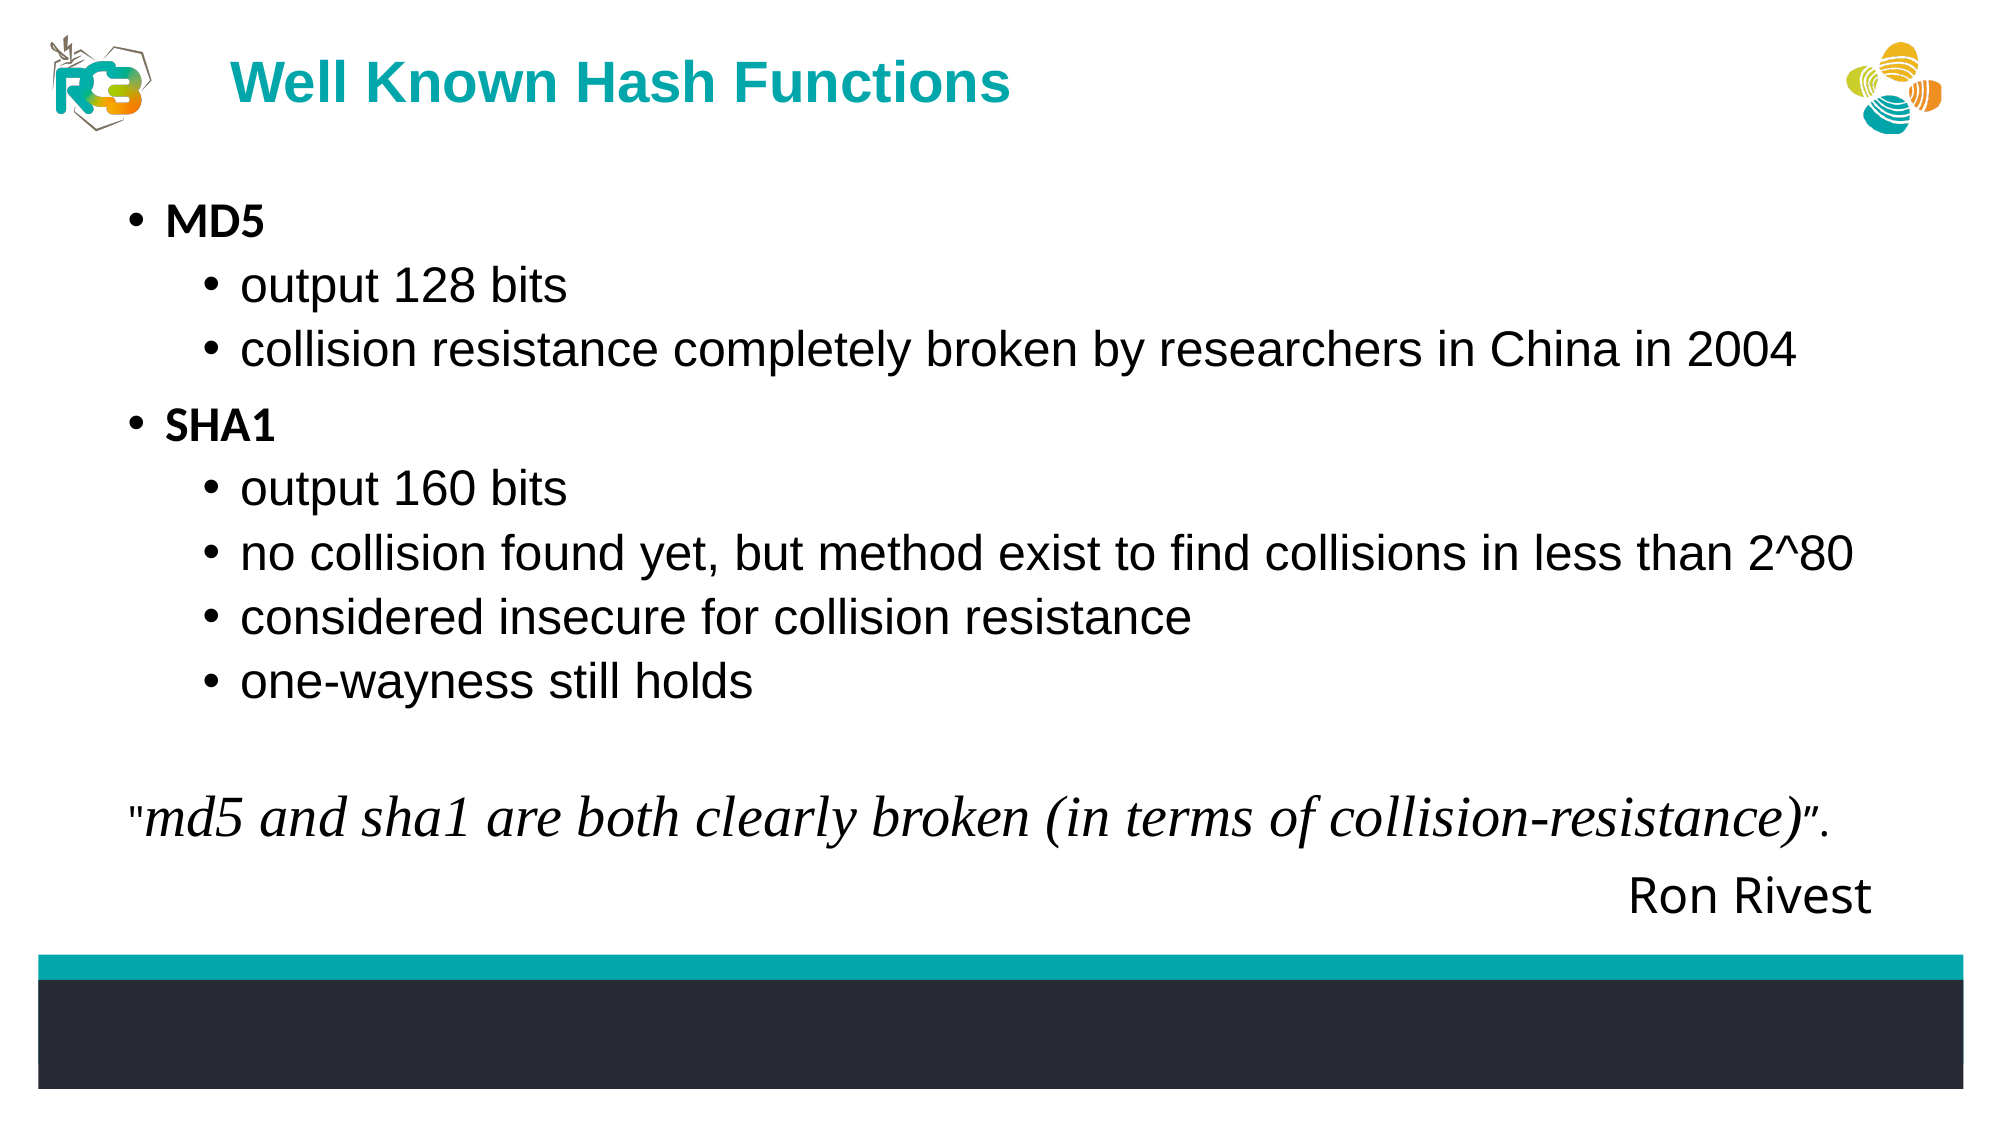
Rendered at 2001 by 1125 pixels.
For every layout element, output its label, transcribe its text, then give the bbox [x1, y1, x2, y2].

picture [50, 32, 152, 134]
text_box MD5 output 128 bits collision resistance completely broken by researchers in China in 2004 SHA1 output 160 bits no collision found yet, but method exist to find collisions in less than 2^80 considered insecure for collision resistance one-wayness still holds "md5 and sha1 are both clearly broken (in terms of collision-resistance)”. Ron Rivest [112, 187, 1887, 950]
list Well Known Hash Functions [215, 44, 1820, 137]
